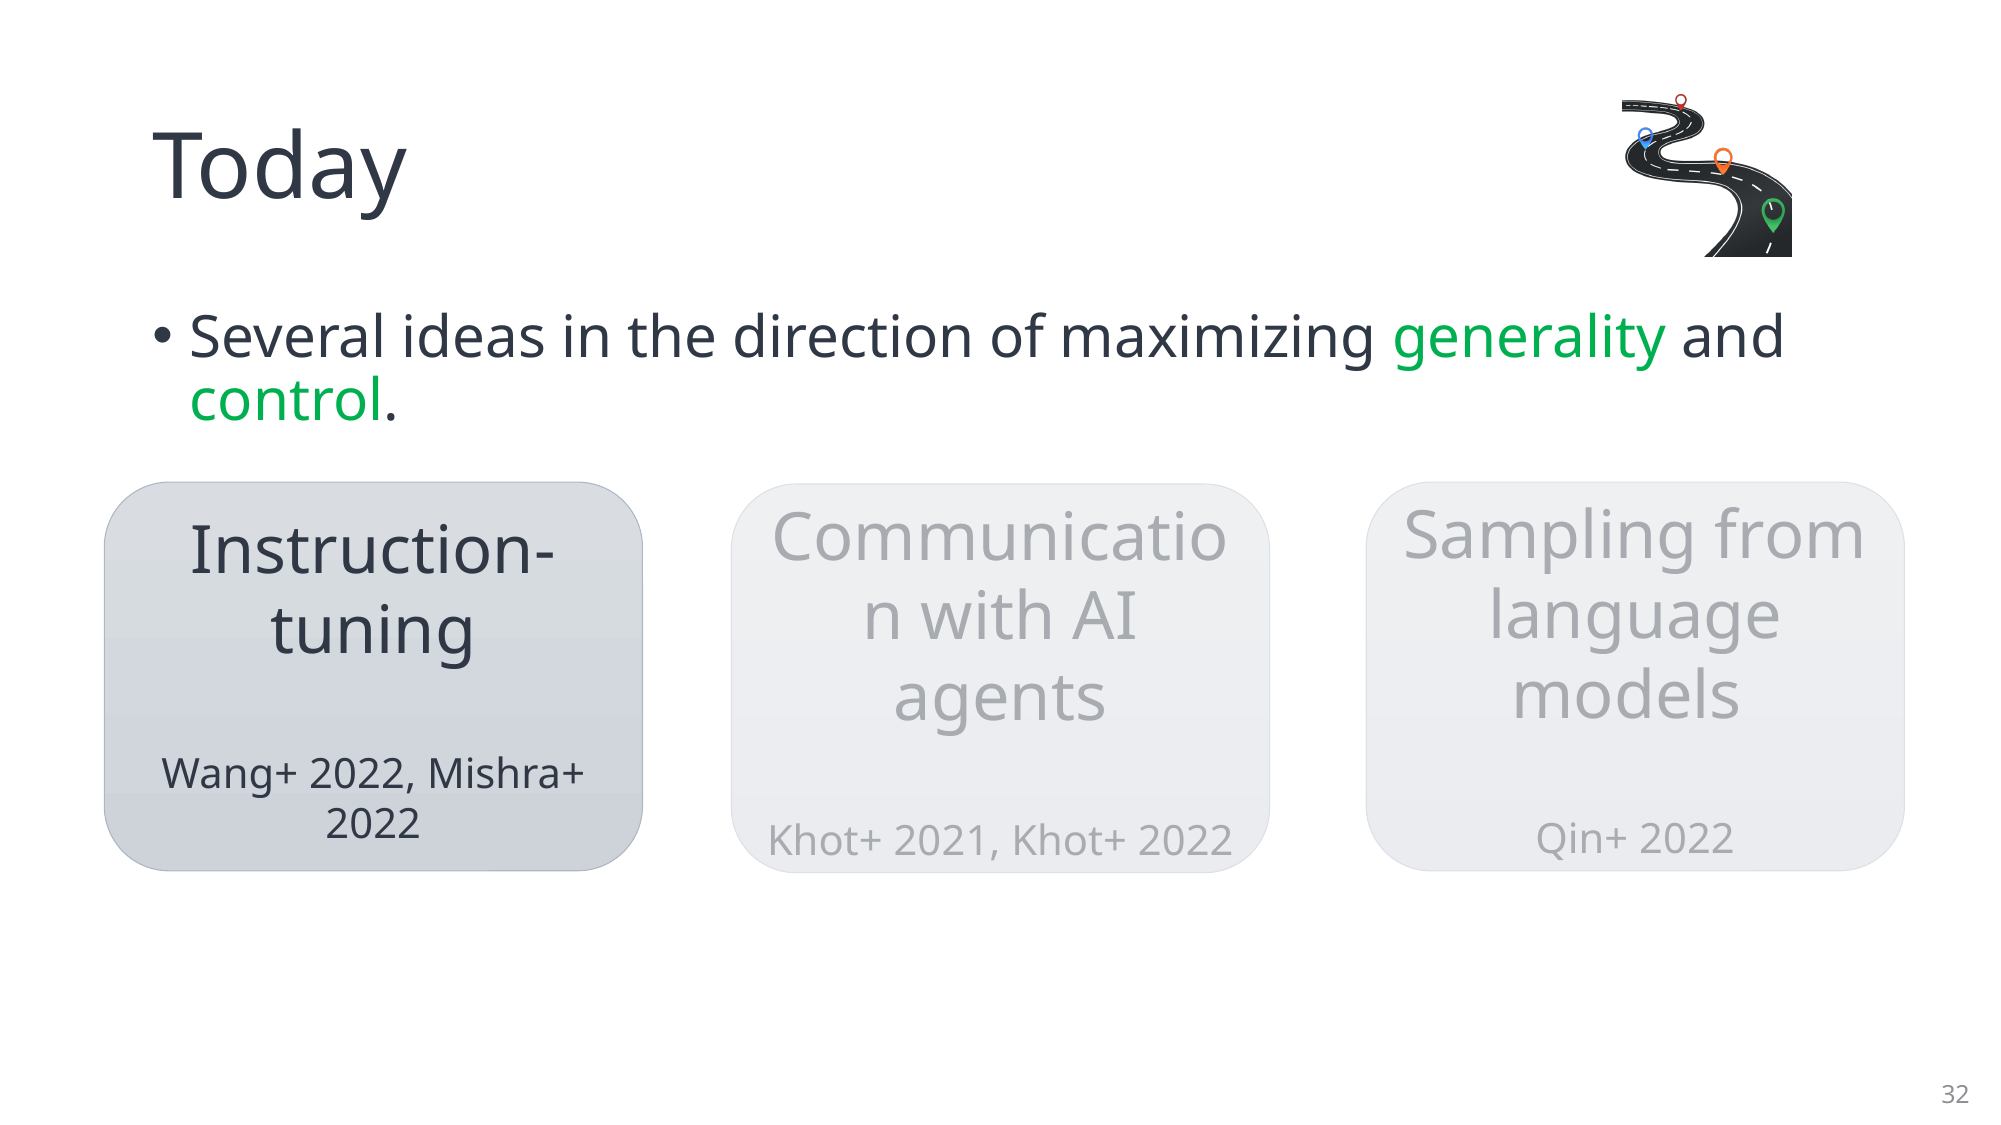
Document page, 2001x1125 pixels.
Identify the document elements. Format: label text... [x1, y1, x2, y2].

text_box Instruction-tuning Wang+ 2022, Mishra+ 2022 [103, 481, 644, 872]
picture [1622, 81, 1792, 257]
slide_number 32 [1912, 1065, 2000, 1125]
title Today [137, 59, 1863, 278]
text_box [674, 389, 1962, 972]
list Several ideas in the direction of maximizing generality and control. [137, 299, 1863, 1014]
